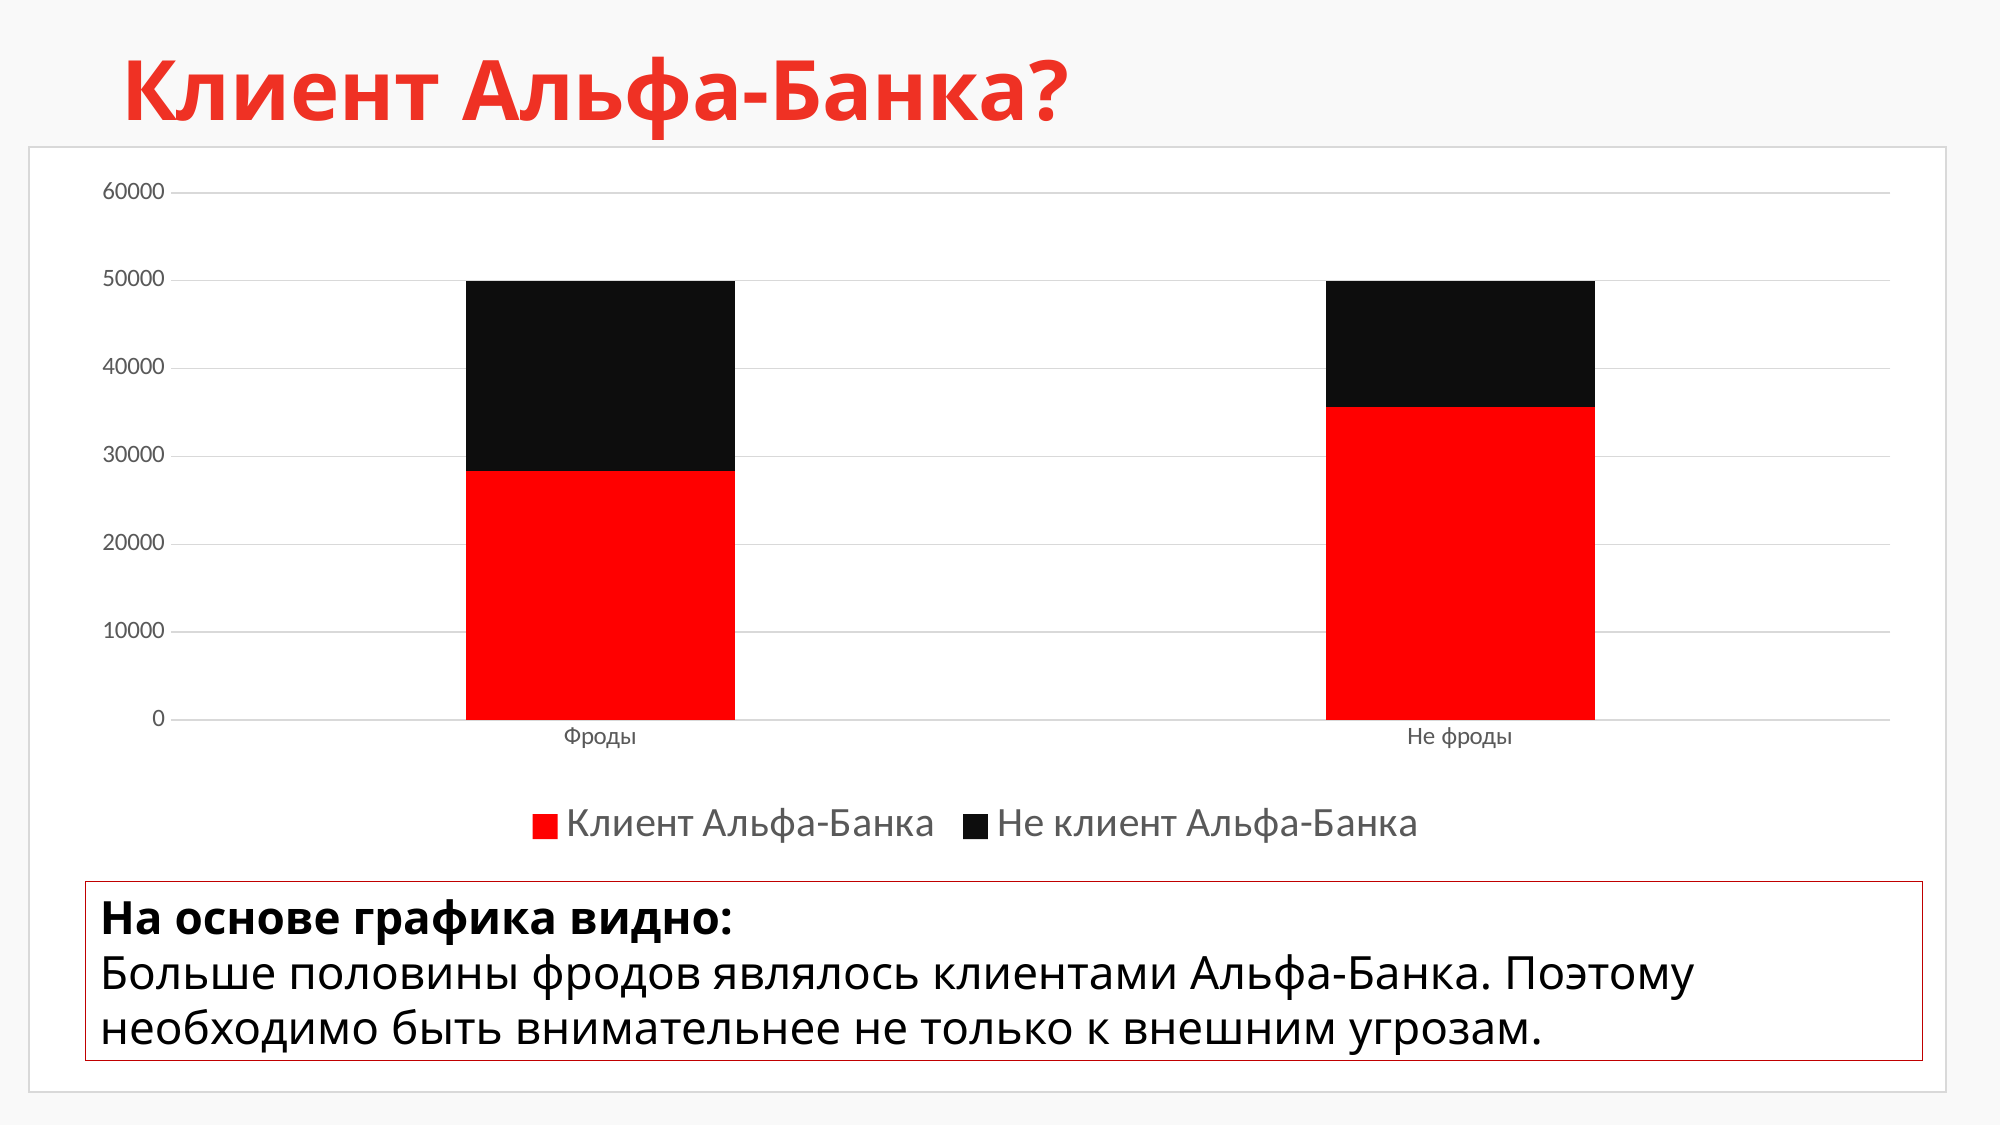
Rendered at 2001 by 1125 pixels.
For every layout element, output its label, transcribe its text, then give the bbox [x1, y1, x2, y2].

chart [28, 172, 1923, 857]
text_box На основе графика видно: Больше половины фродов являлось клиентами Альфа-Банка. Поэтому необходимо быть внимательнее не только к внешним угрозам. [85, 881, 1923, 1061]
text_box Клиент Альфа-Банка? [106, 29, 1946, 145]
text_box [28, 146, 1947, 1093]
